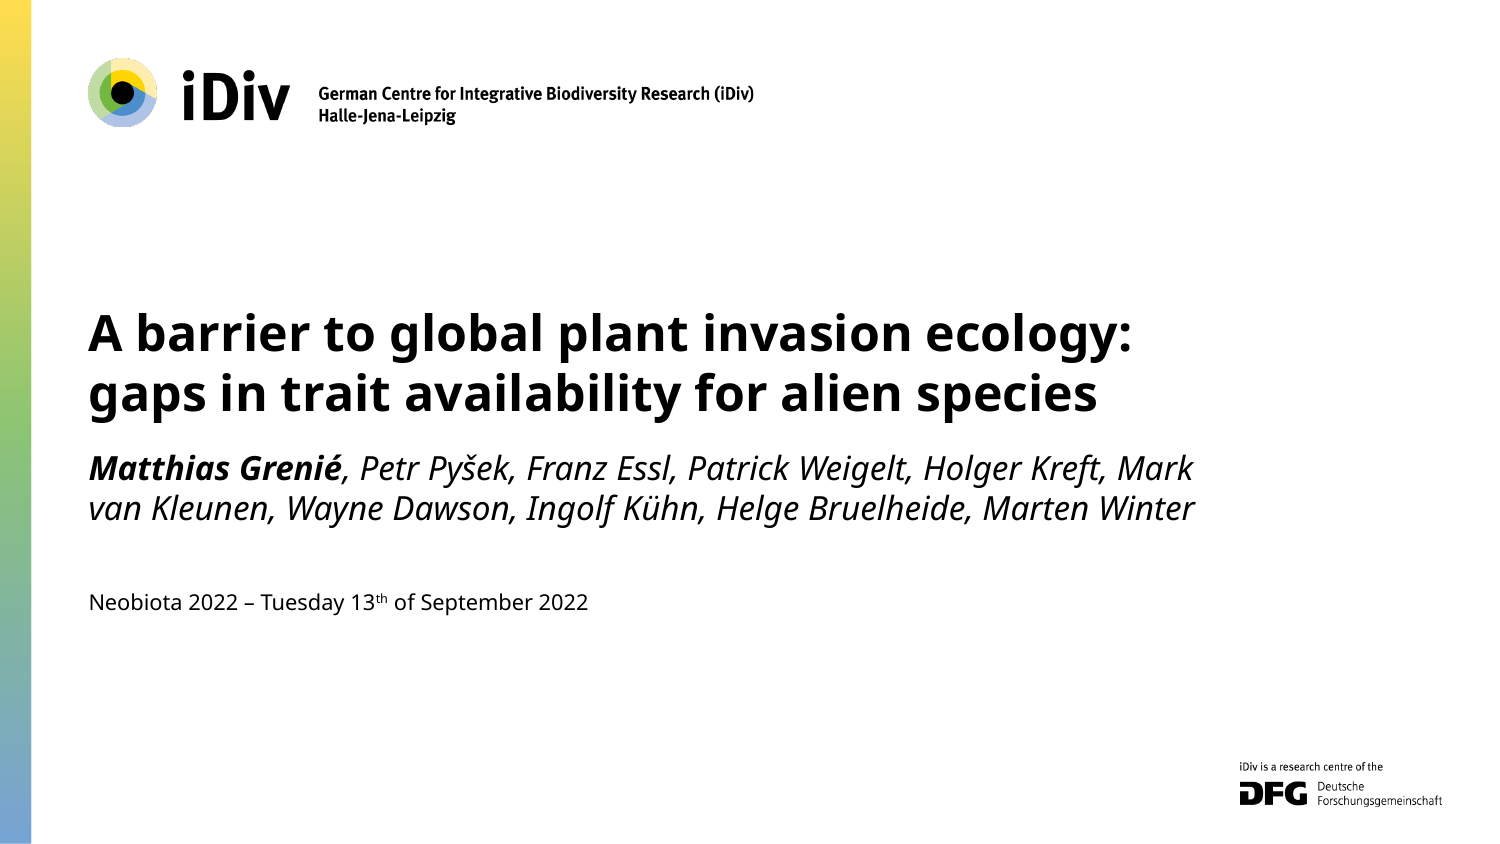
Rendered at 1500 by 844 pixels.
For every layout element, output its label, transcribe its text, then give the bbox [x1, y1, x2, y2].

picture [0, 0, 1500, 844]
text_box Neobiota 2022 – Tuesday 13th of September 2022 [88, 588, 1211, 664]
text_box A barrier to global plant invasion ecology: gaps in trait availability for alien species [88, 244, 1211, 422]
text_box Matthias Grenié, Petr Pyšek, Franz Essl, Patrick Weigelt, Holger Kreft, Mark van Kleunen, Wayne Dawson, Ingolf Kühn, Helge Bruelheide, Marten Winter [88, 447, 1211, 566]
